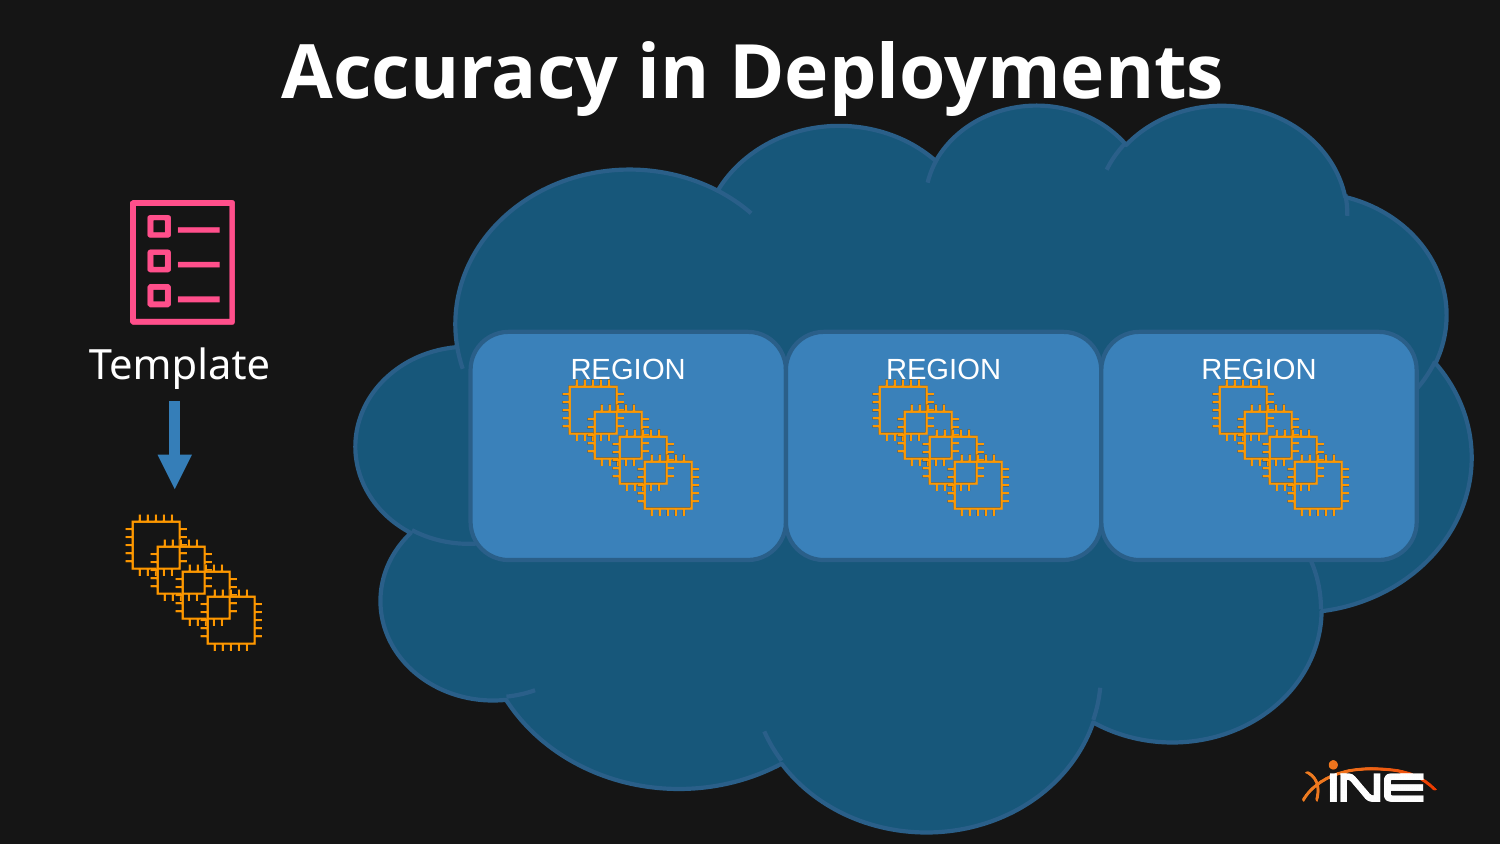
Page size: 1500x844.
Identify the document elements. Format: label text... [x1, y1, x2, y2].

picture [1211, 378, 1350, 517]
text_box REGION [1099, 329, 1419, 563]
text_box Template [64, 330, 295, 395]
text_box [353, 140, 1474, 835]
text_box REGION [783, 329, 1101, 563]
text_box REGION [468, 329, 786, 563]
title Accuracy in Deployments [3, 0, 1500, 140]
picture [871, 378, 1011, 517]
picture [112, 194, 249, 331]
picture [124, 513, 264, 652]
picture [561, 378, 700, 517]
picture [1302, 760, 1437, 802]
